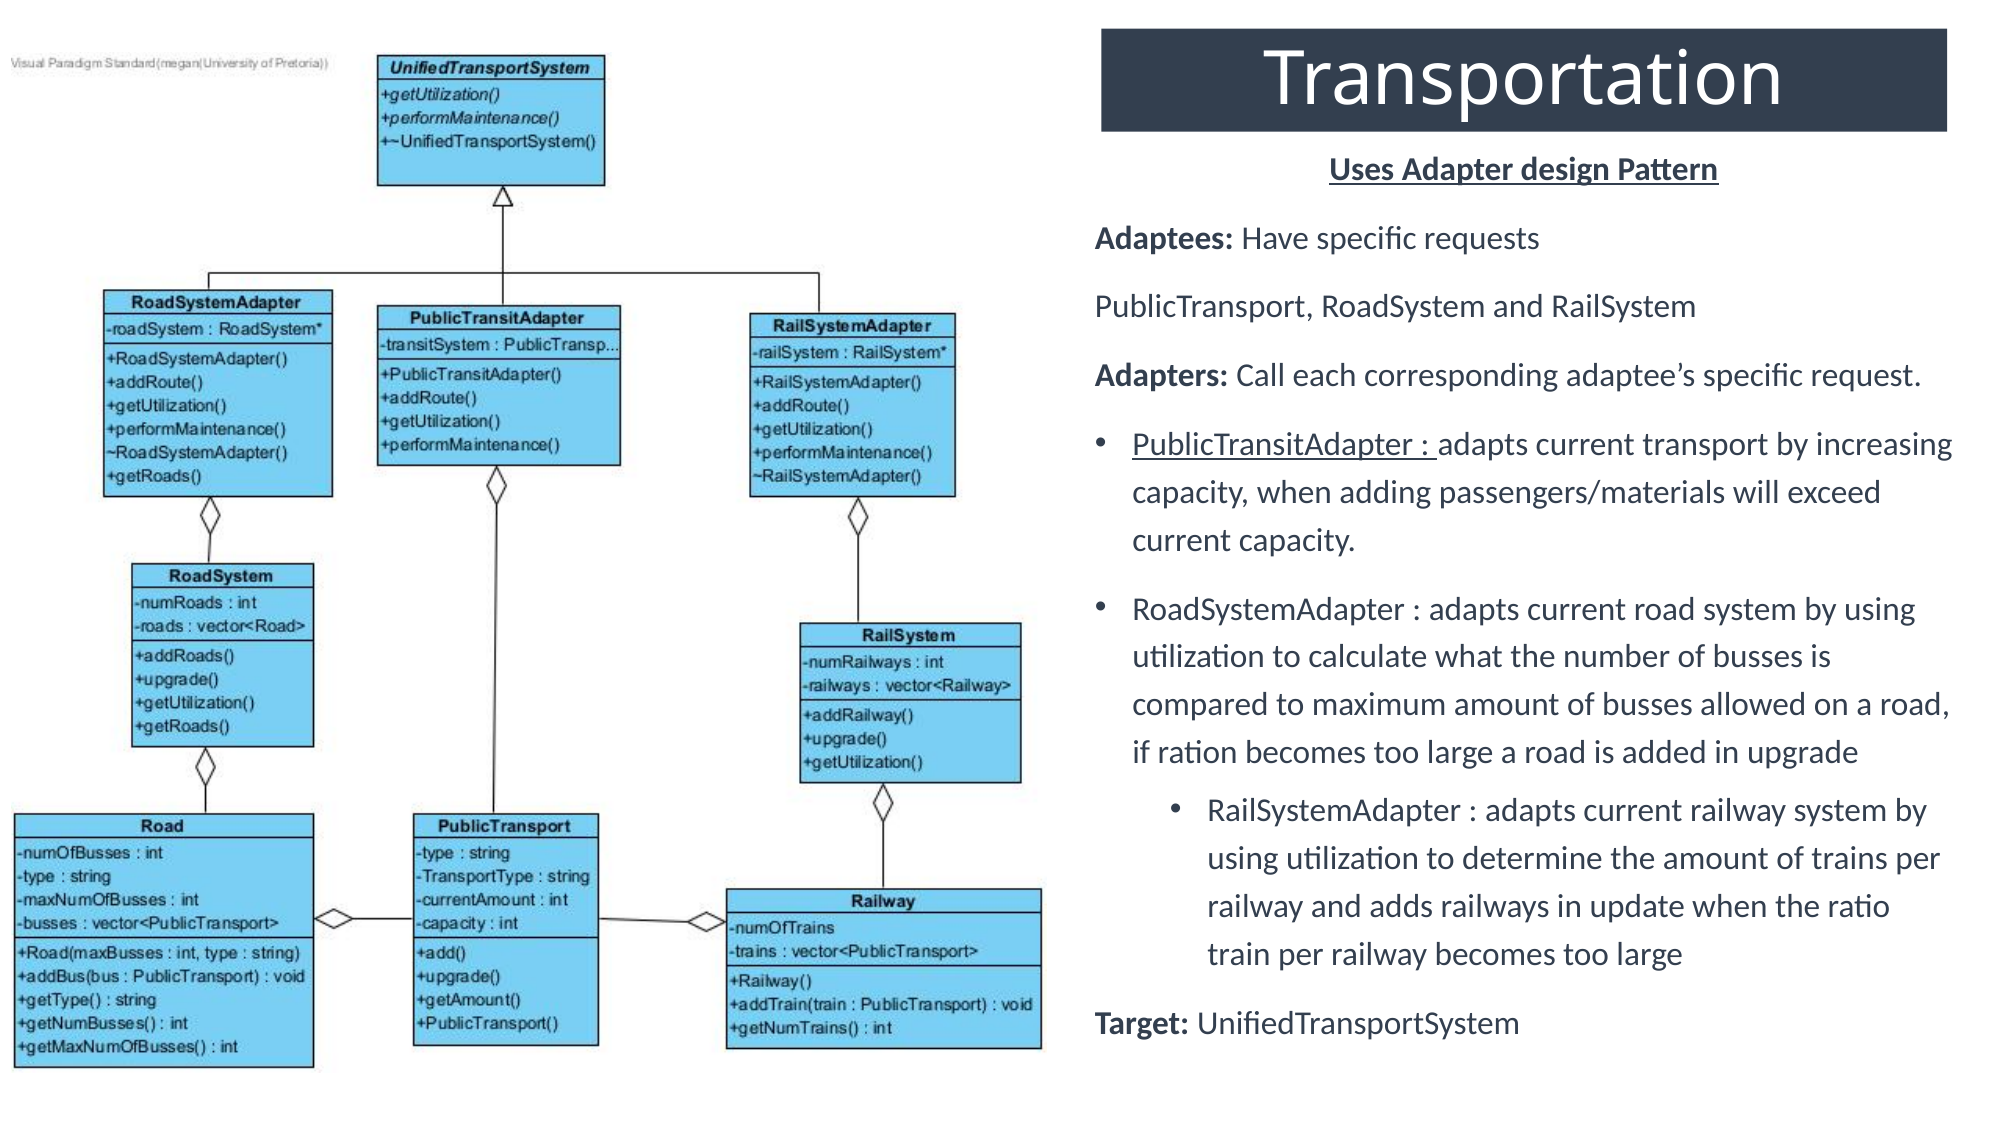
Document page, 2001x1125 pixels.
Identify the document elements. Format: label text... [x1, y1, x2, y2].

picture [11, 52, 1047, 1073]
text_box Transportation [1101, 28, 1948, 131]
list Uses Adapter design Pattern Adaptees: Have specific requests PublicTransport, RoadSystem and RailSystem Adapters: Call each corresponding adaptee’s specific request. PublicTransitAdapter : adapts current transport by increasing capacity, when adding passengers/materials will exceed current capacity. RoadSystemAdapter : adapts current road system by using utilization to calculate what the number of busses is compared to maximum amount of busses allowed on a road, if ration becomes too large a road is added in upgrade RailSystemAdapter : adapts current railway system by using utilization to determine the amount of trains per railway and adds railways in update when the ratio train per railway becomes too large Target: UnifiedTransportSystem [1079, 131, 1969, 1097]
